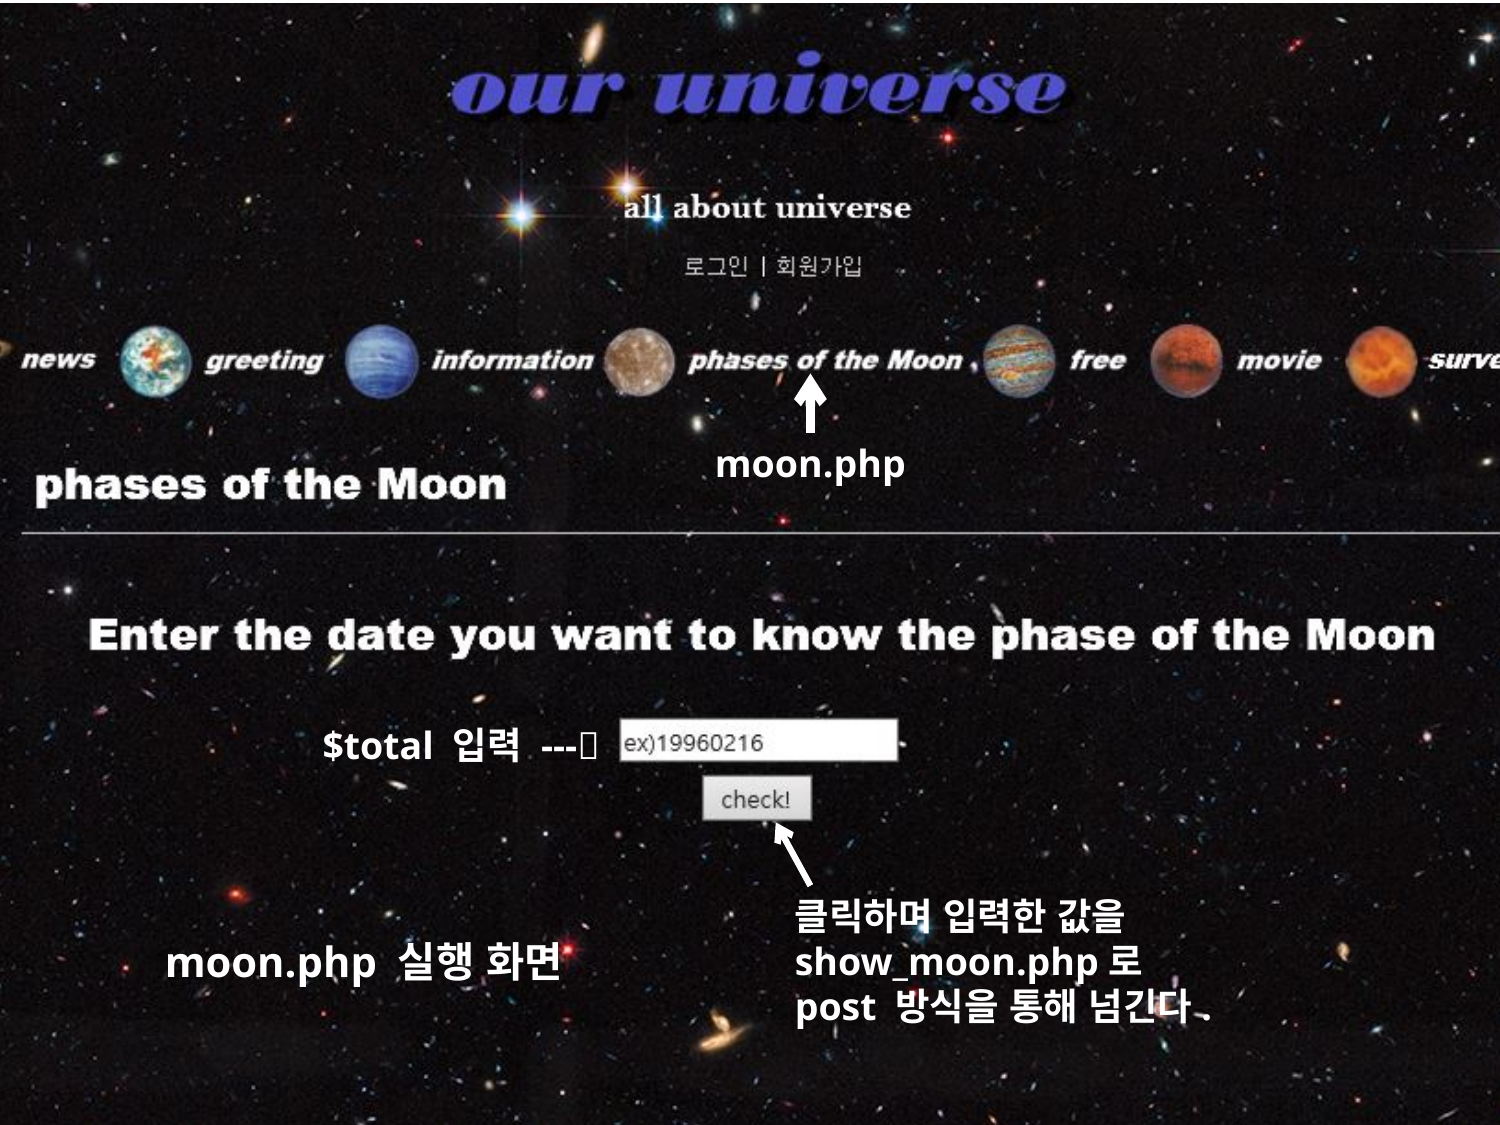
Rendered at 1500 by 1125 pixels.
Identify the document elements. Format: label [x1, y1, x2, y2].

text_box [775, 822, 811, 886]
picture [0, 2, 1500, 1125]
